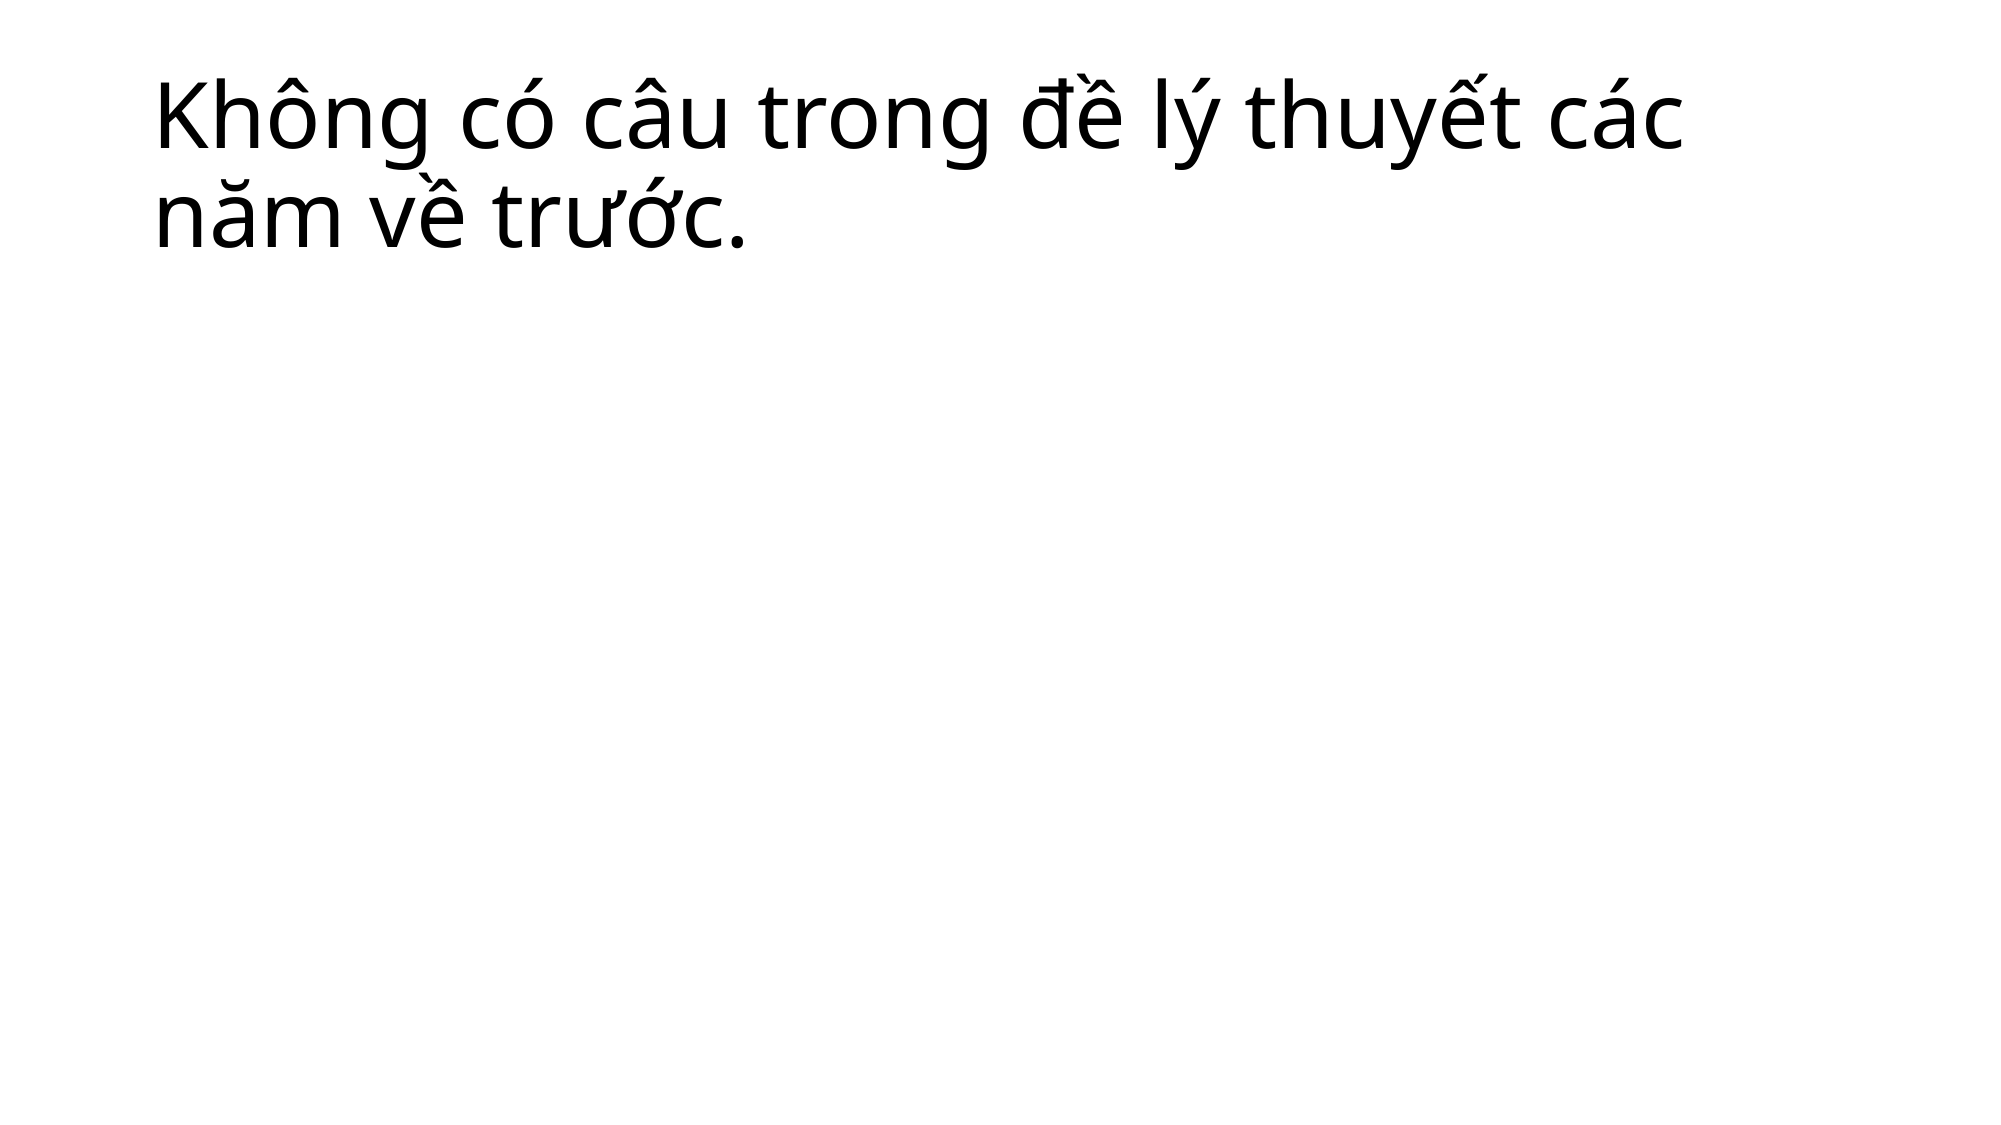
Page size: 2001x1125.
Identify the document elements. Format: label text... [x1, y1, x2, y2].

title Không có câu trong đề lý thuyết các năm về trước. [137, 59, 1863, 278]
